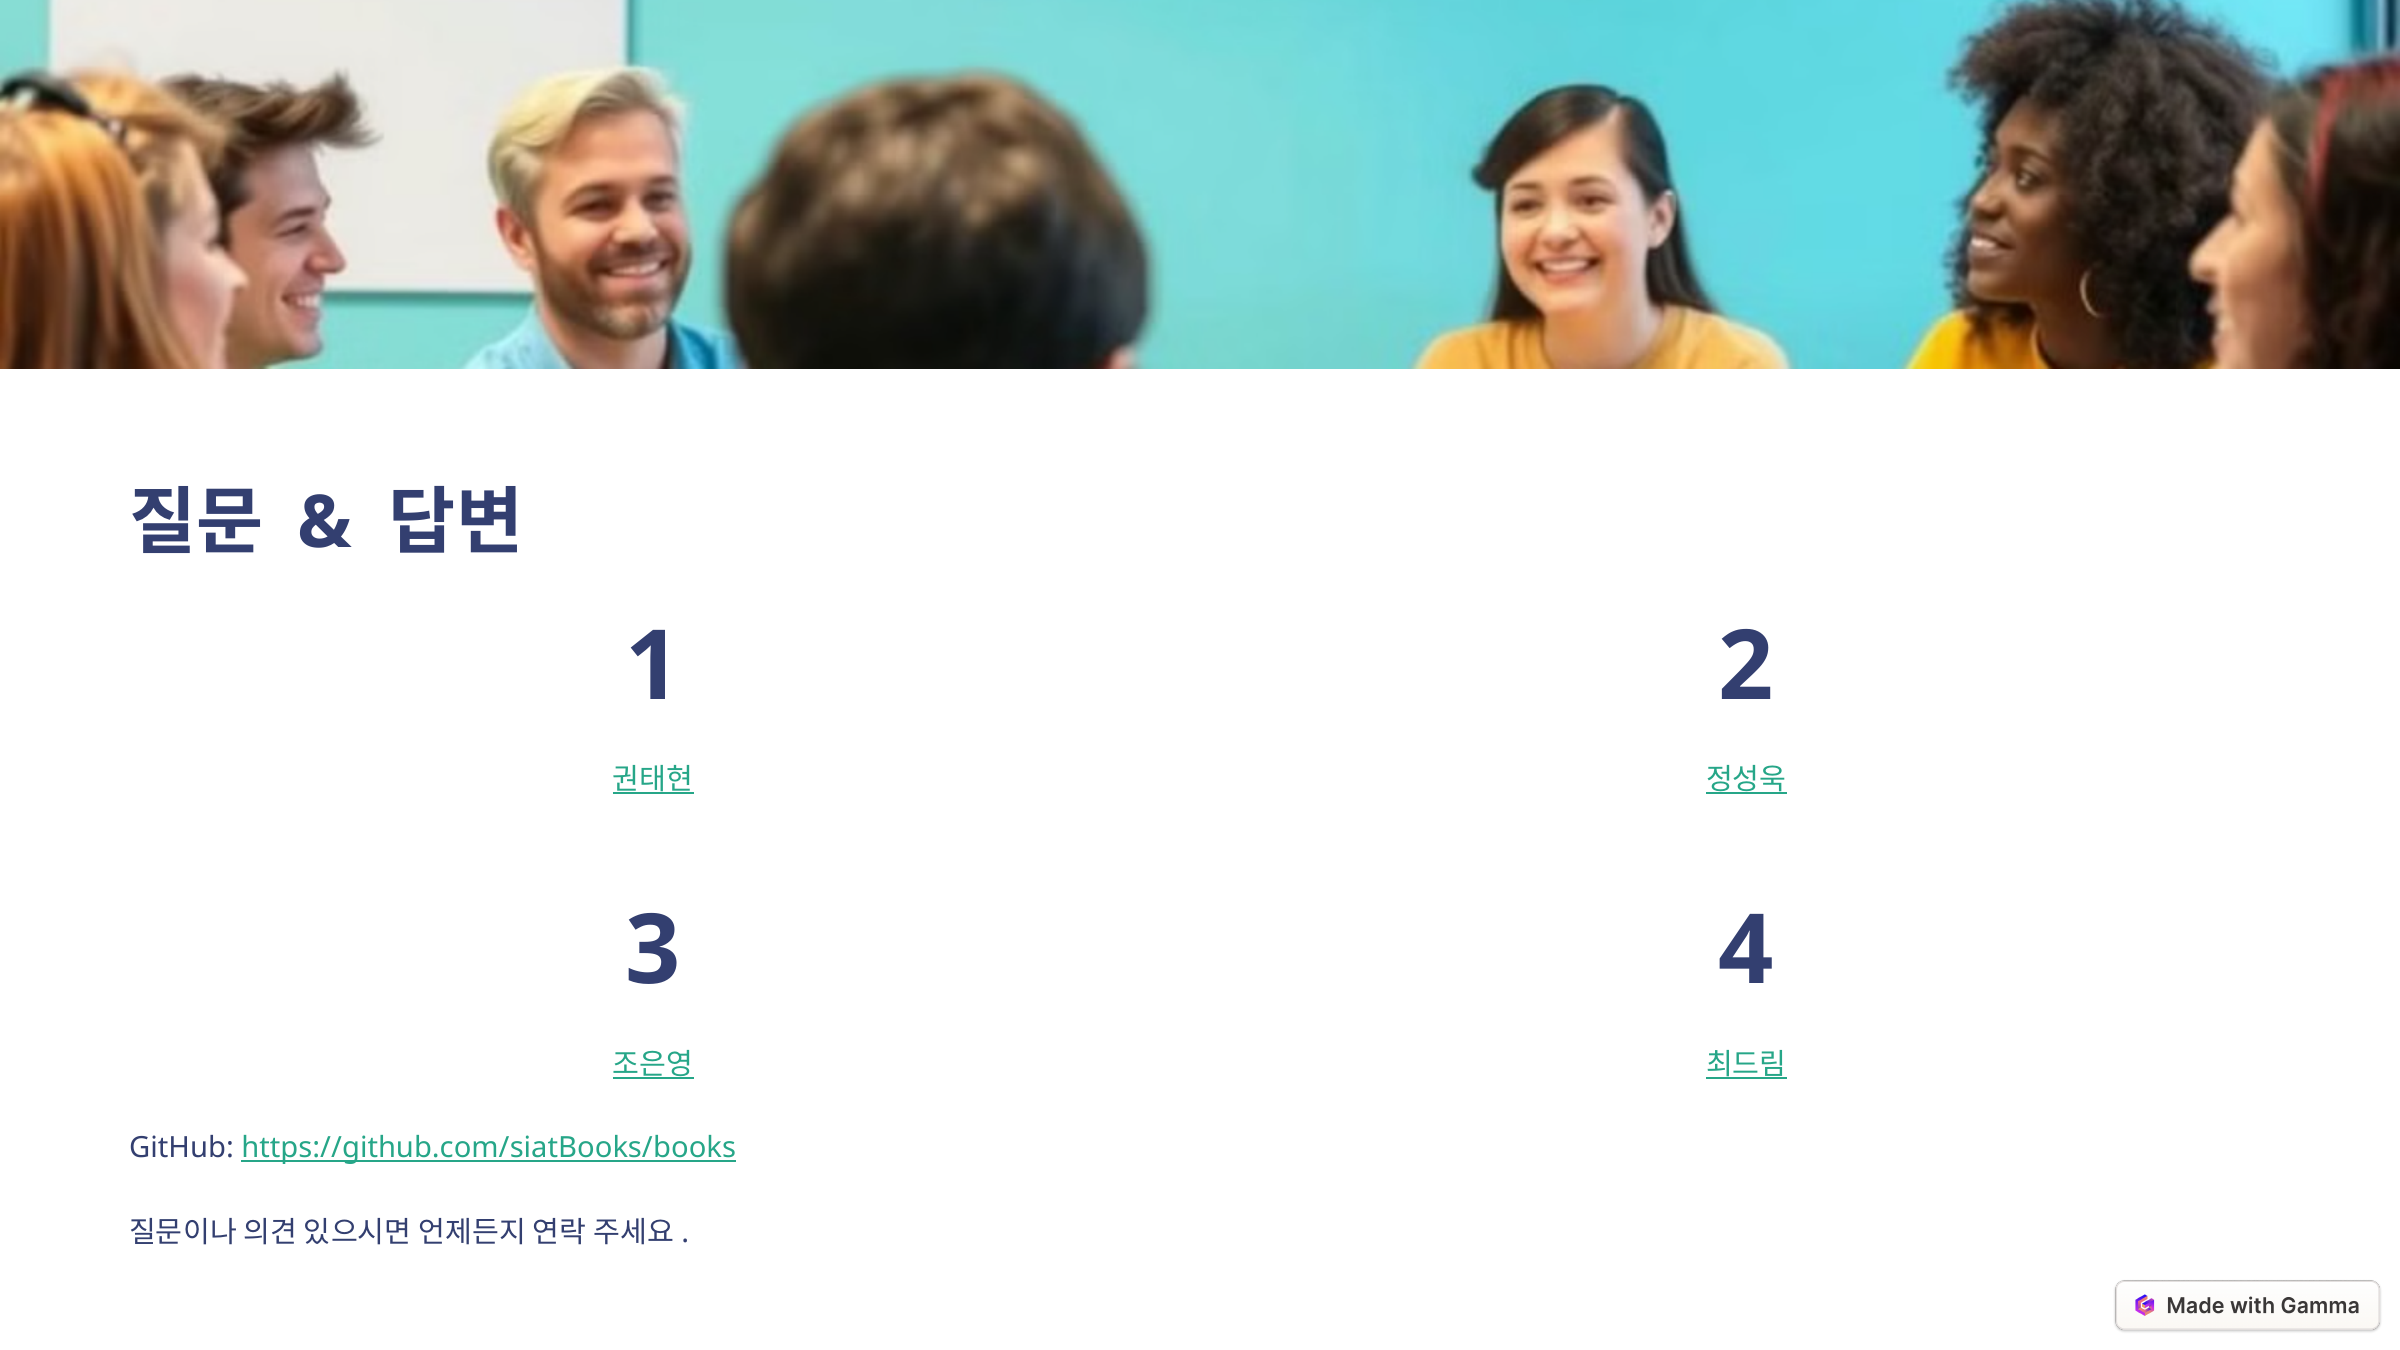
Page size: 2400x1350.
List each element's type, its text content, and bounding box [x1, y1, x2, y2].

text_box 4 [1222, 906, 2271, 1004]
picture [0, 0, 2400, 369]
text_box 질문이나 의견 있으시면 언제든지 연락 주세요. [129, 1201, 2271, 1249]
text_box 정성욱 [1222, 756, 2271, 804]
text_box 1 [129, 621, 1178, 720]
text_box 조은영 [129, 1040, 1178, 1088]
text_box 질문 & 답변 [129, 470, 868, 563]
text_box GitHub: https://github.com/siatBooks/books [129, 1121, 2271, 1169]
text_box 2 [1222, 621, 2271, 720]
text_box 3 [129, 906, 1178, 1004]
text_box 권태현 [129, 756, 1178, 804]
picture [2106, 1271, 2389, 1339]
text_box 최드림 [1222, 1040, 2271, 1088]
